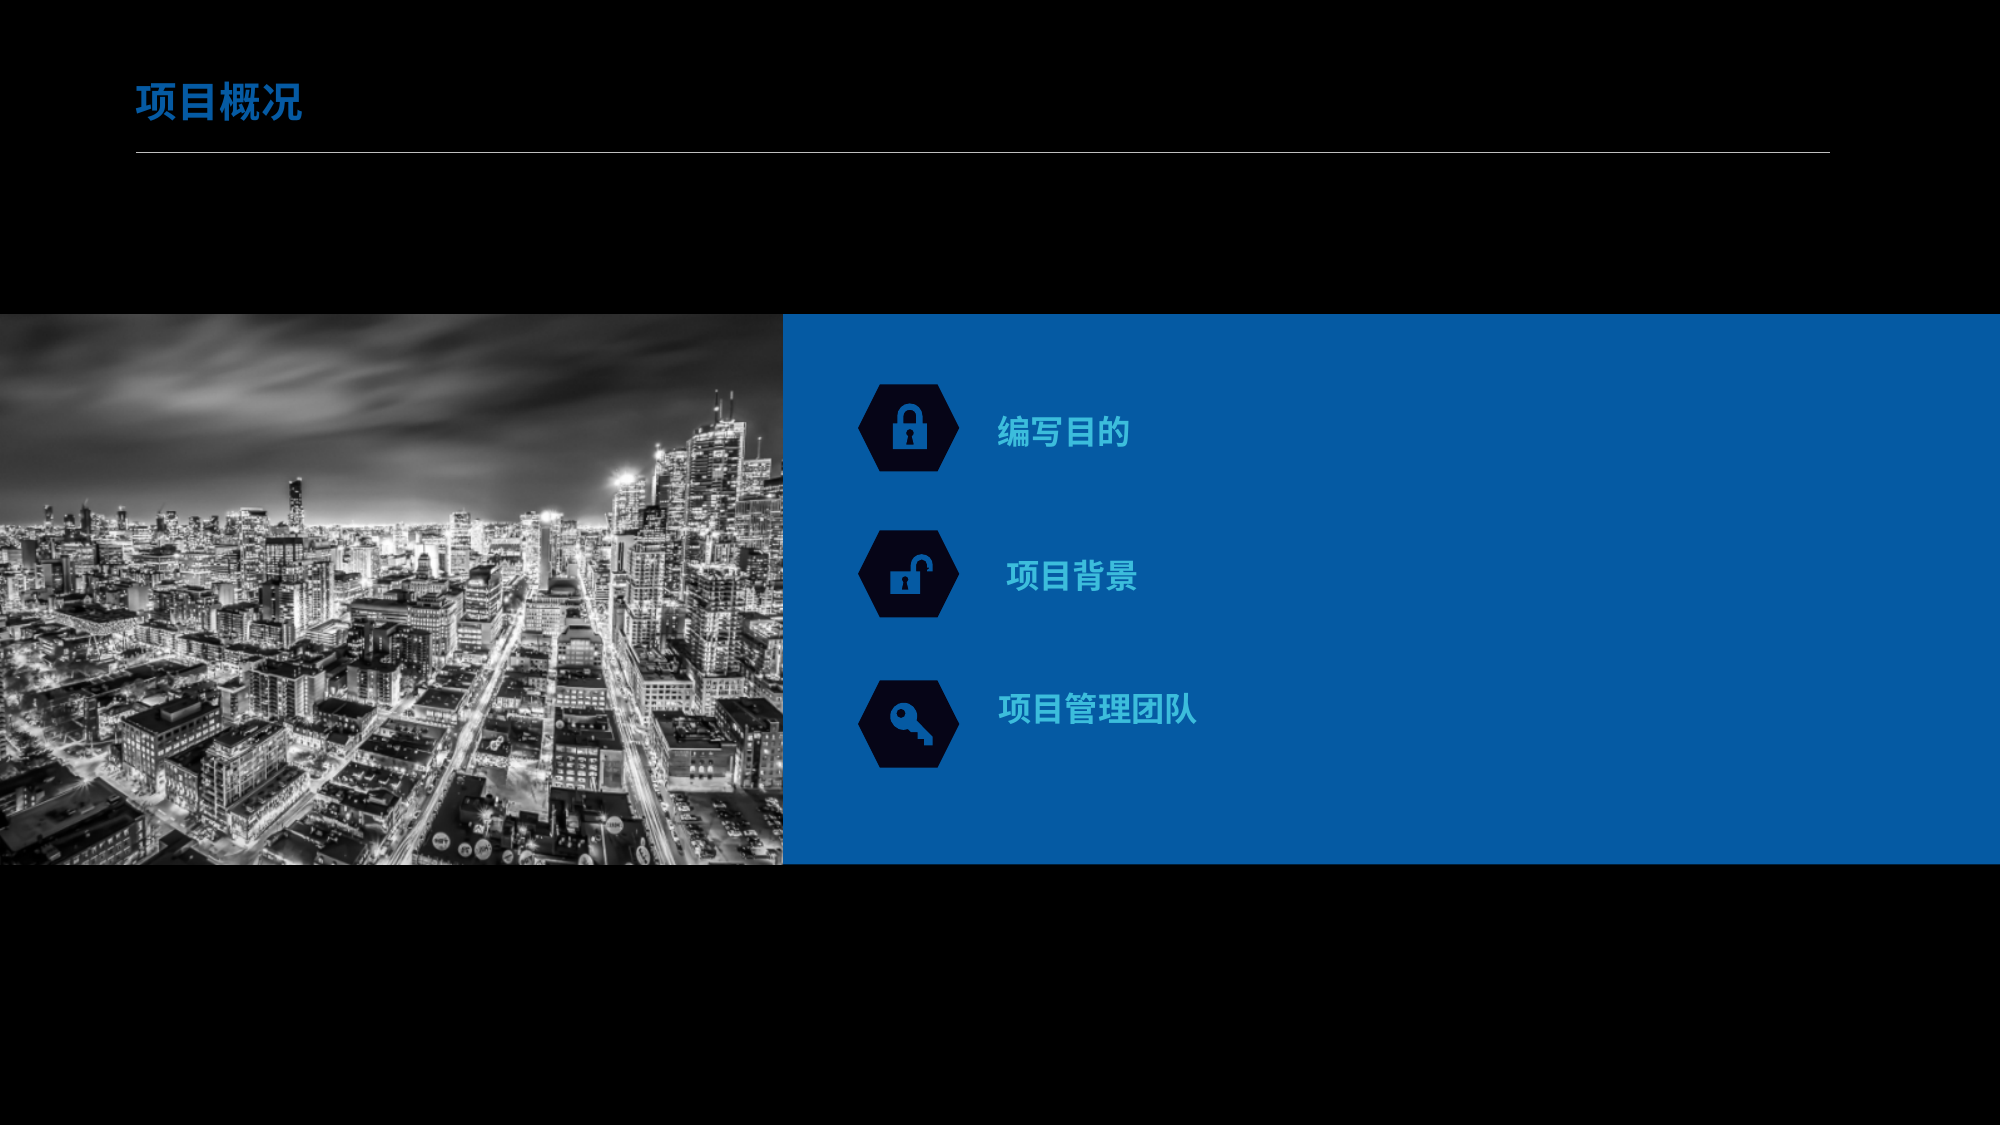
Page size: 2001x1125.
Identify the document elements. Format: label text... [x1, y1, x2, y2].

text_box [783, 314, 2000, 865]
picture [0, 313, 783, 865]
text_box 项目概况 [115, 55, 529, 146]
